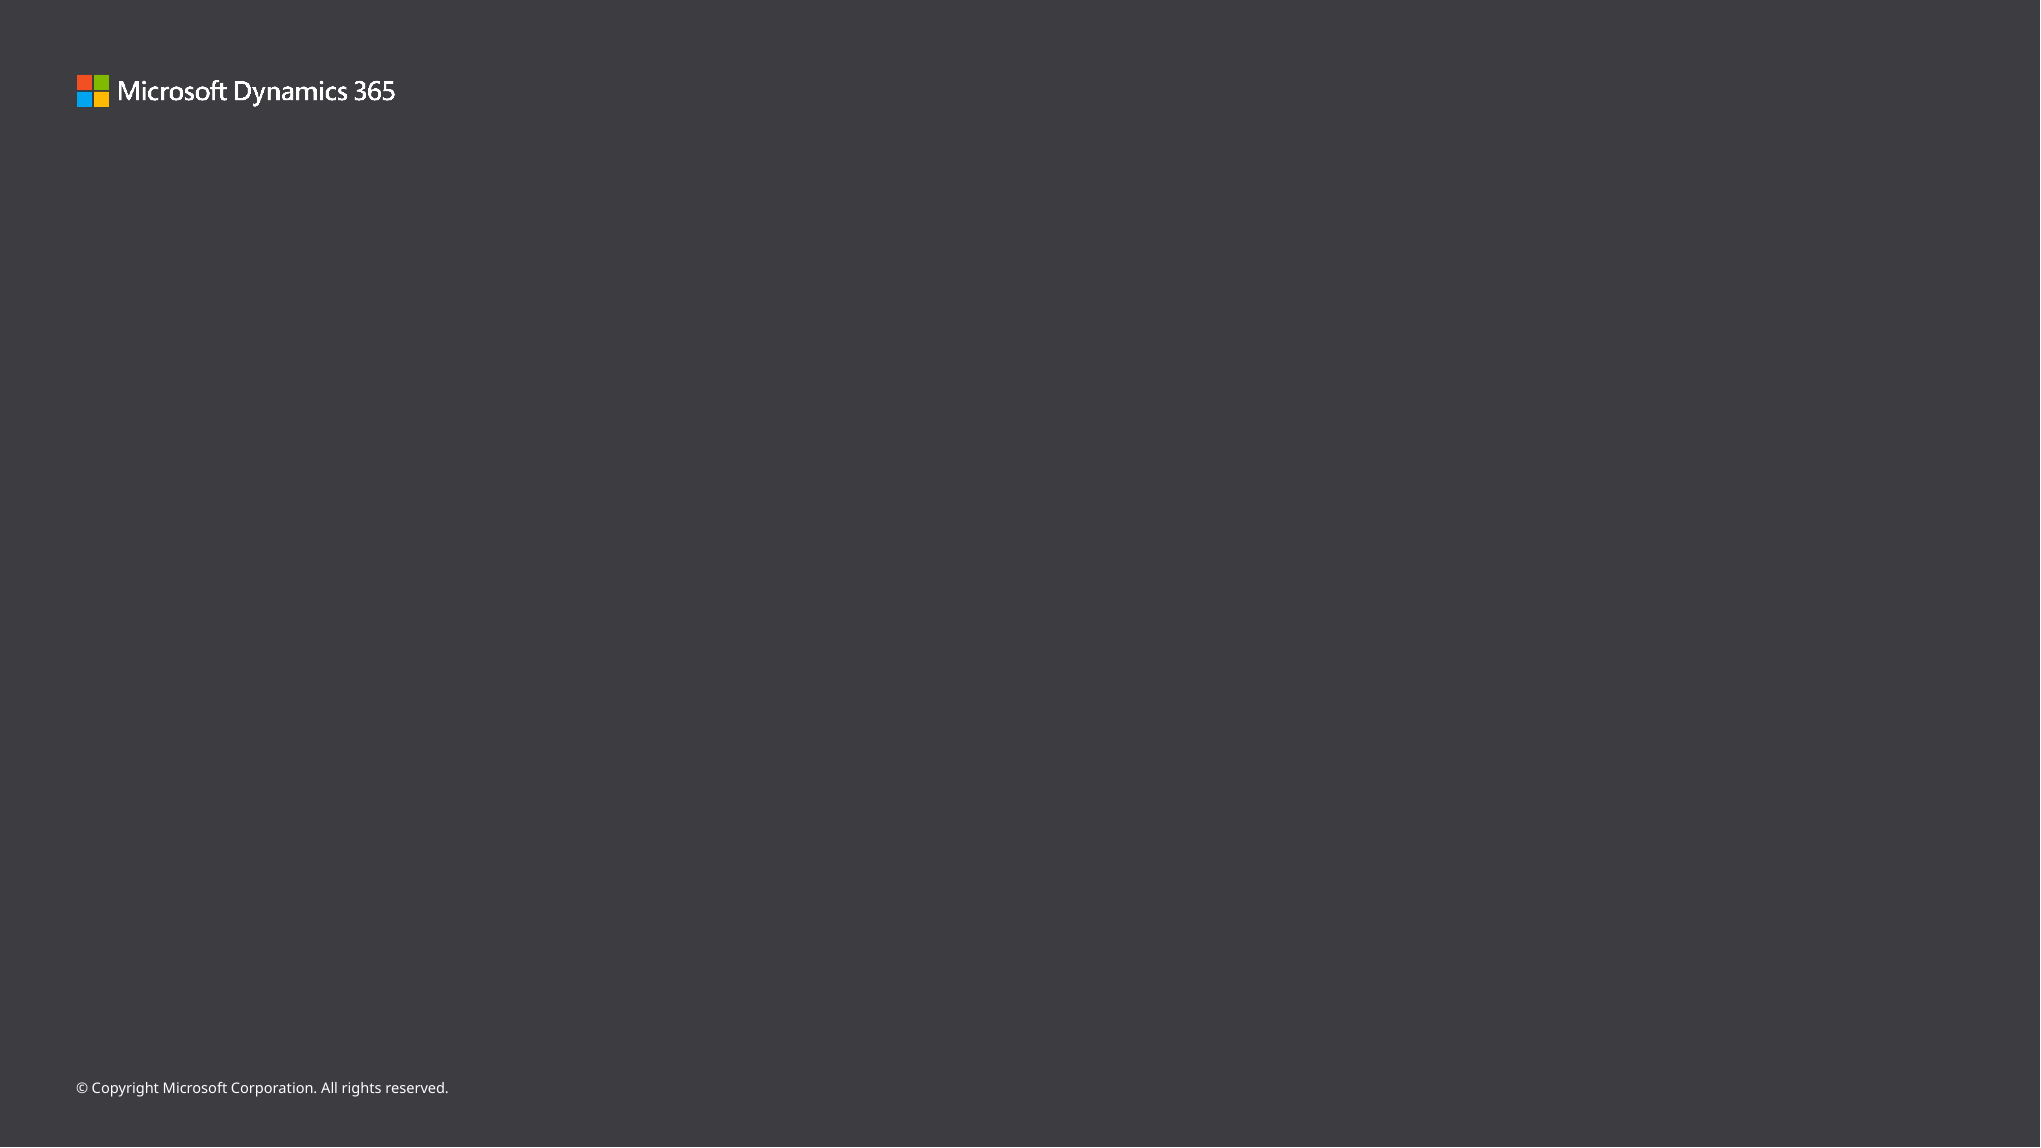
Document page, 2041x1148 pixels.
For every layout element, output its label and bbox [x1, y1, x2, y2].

picture [45, 42, 426, 139]
